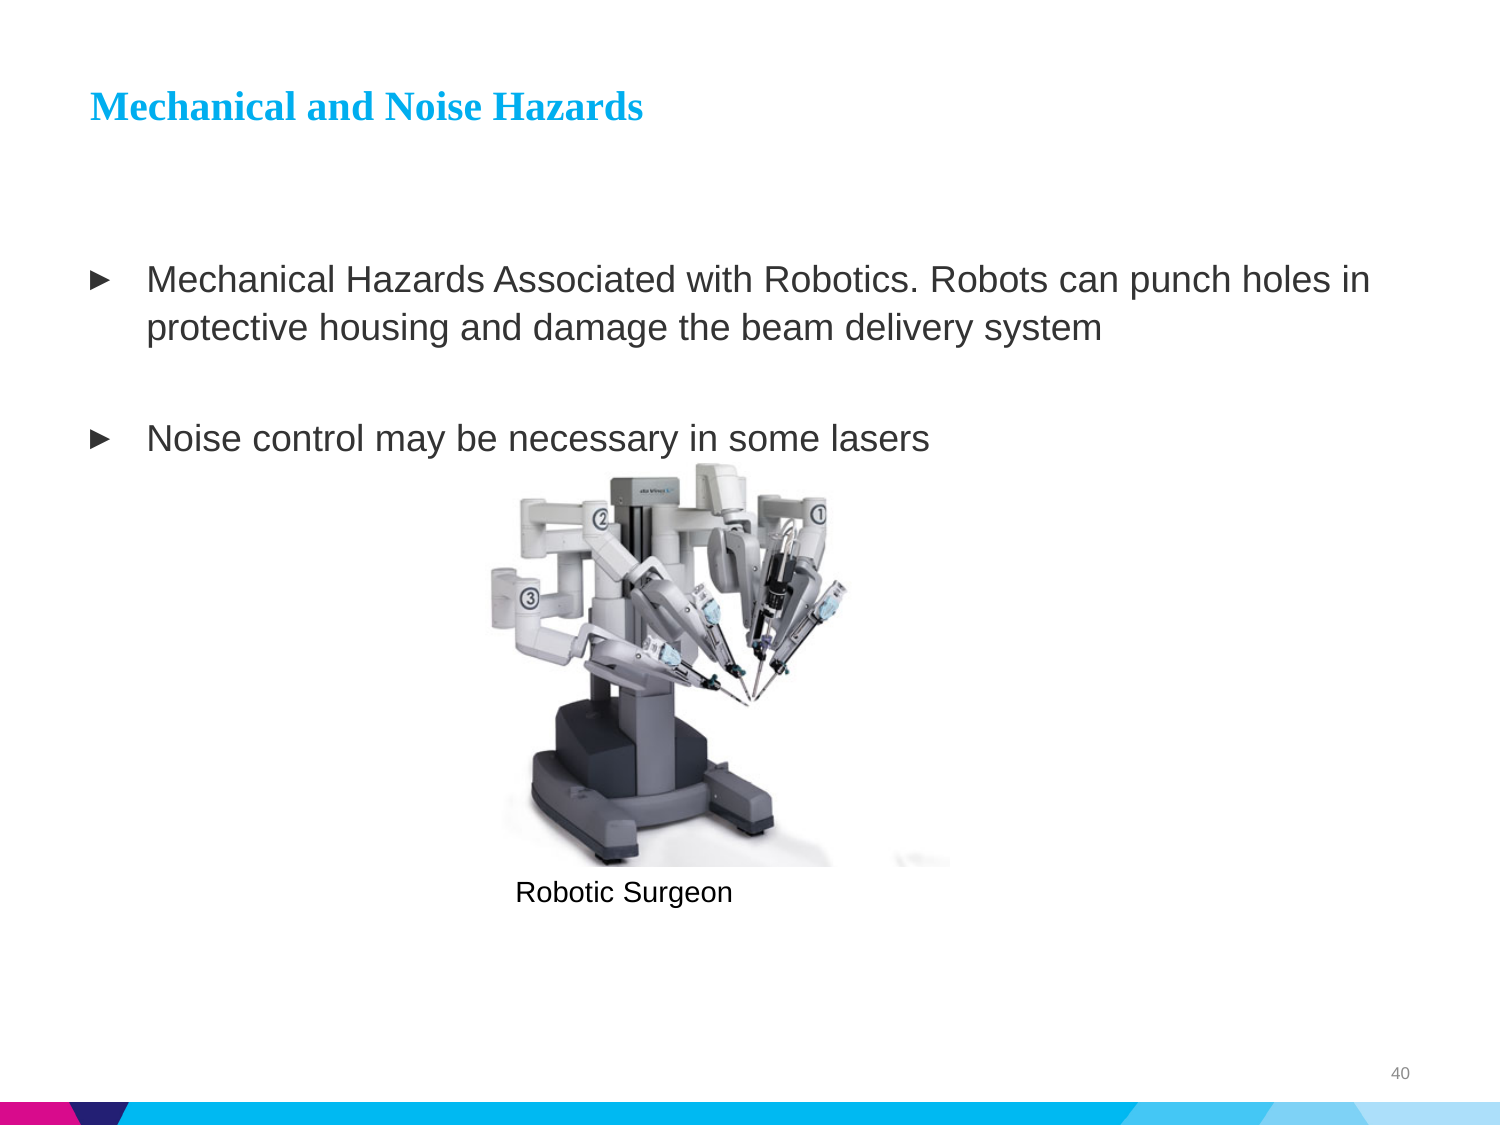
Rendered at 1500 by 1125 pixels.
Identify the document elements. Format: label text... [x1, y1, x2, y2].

text_box Robotic Surgeon [500, 876, 914, 916]
picture [412, 462, 951, 867]
picture [1122, 1102, 1500, 1125]
list Mechanical Hazards Associated with Robotics. Robots can punch holes in protective housing and damage the beam delivery system Noise control may be necessary in some lasers [75, 244, 1425, 988]
title Mechanical and Noise Hazards [75, 71, 1425, 175]
slide_number 40 [1074, 1042, 1425, 1103]
picture [0, 1102, 127, 1125]
